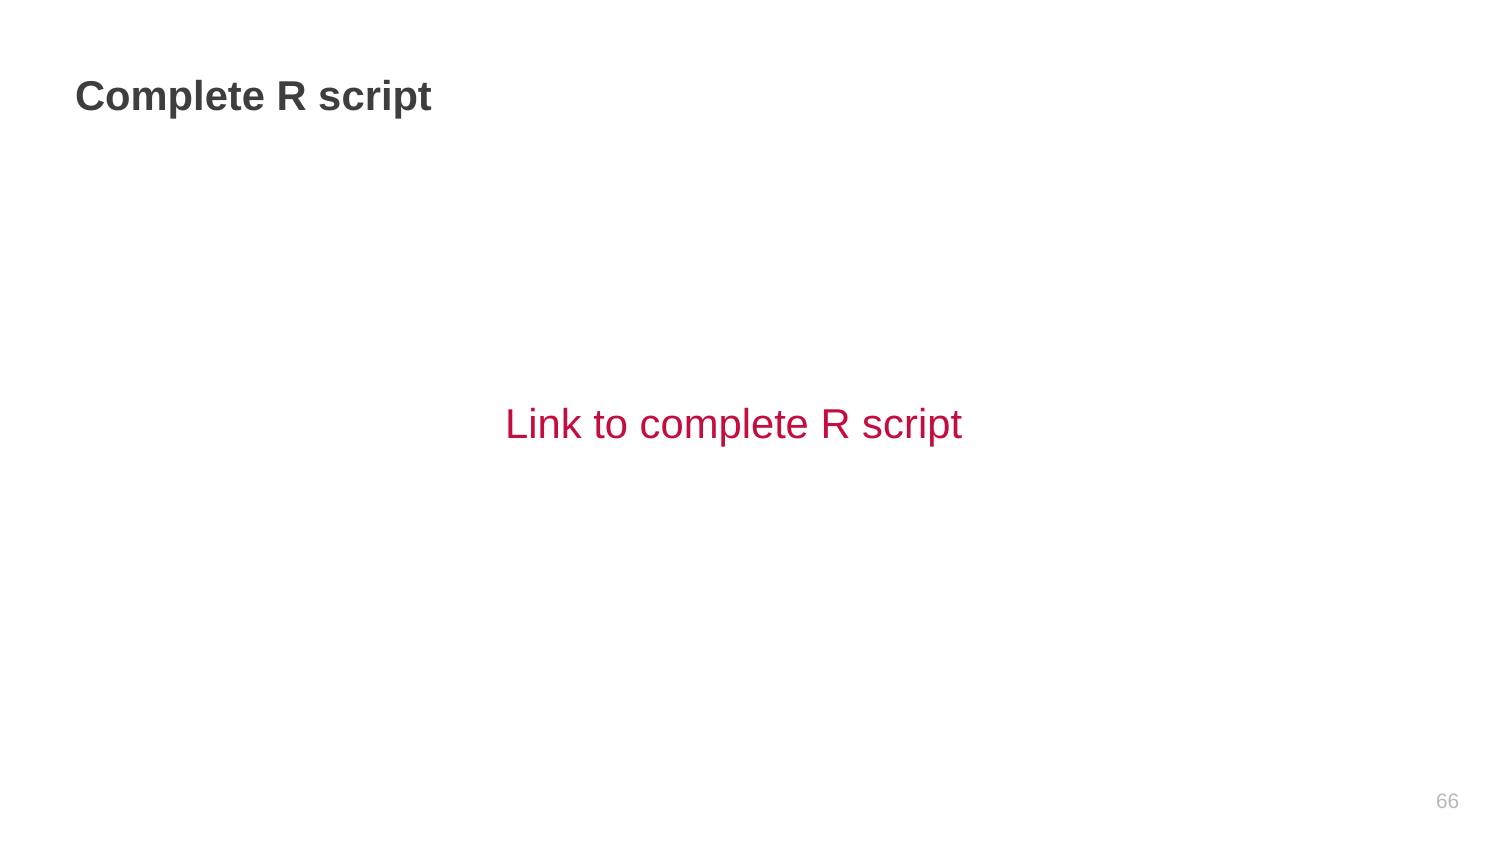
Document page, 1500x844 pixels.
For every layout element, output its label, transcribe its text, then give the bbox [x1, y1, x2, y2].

text_box Link to complete R script [94, 389, 1374, 454]
title Complete R script [75, 0, 1325, 188]
slide_number 65 [1393, 777, 1475, 823]
